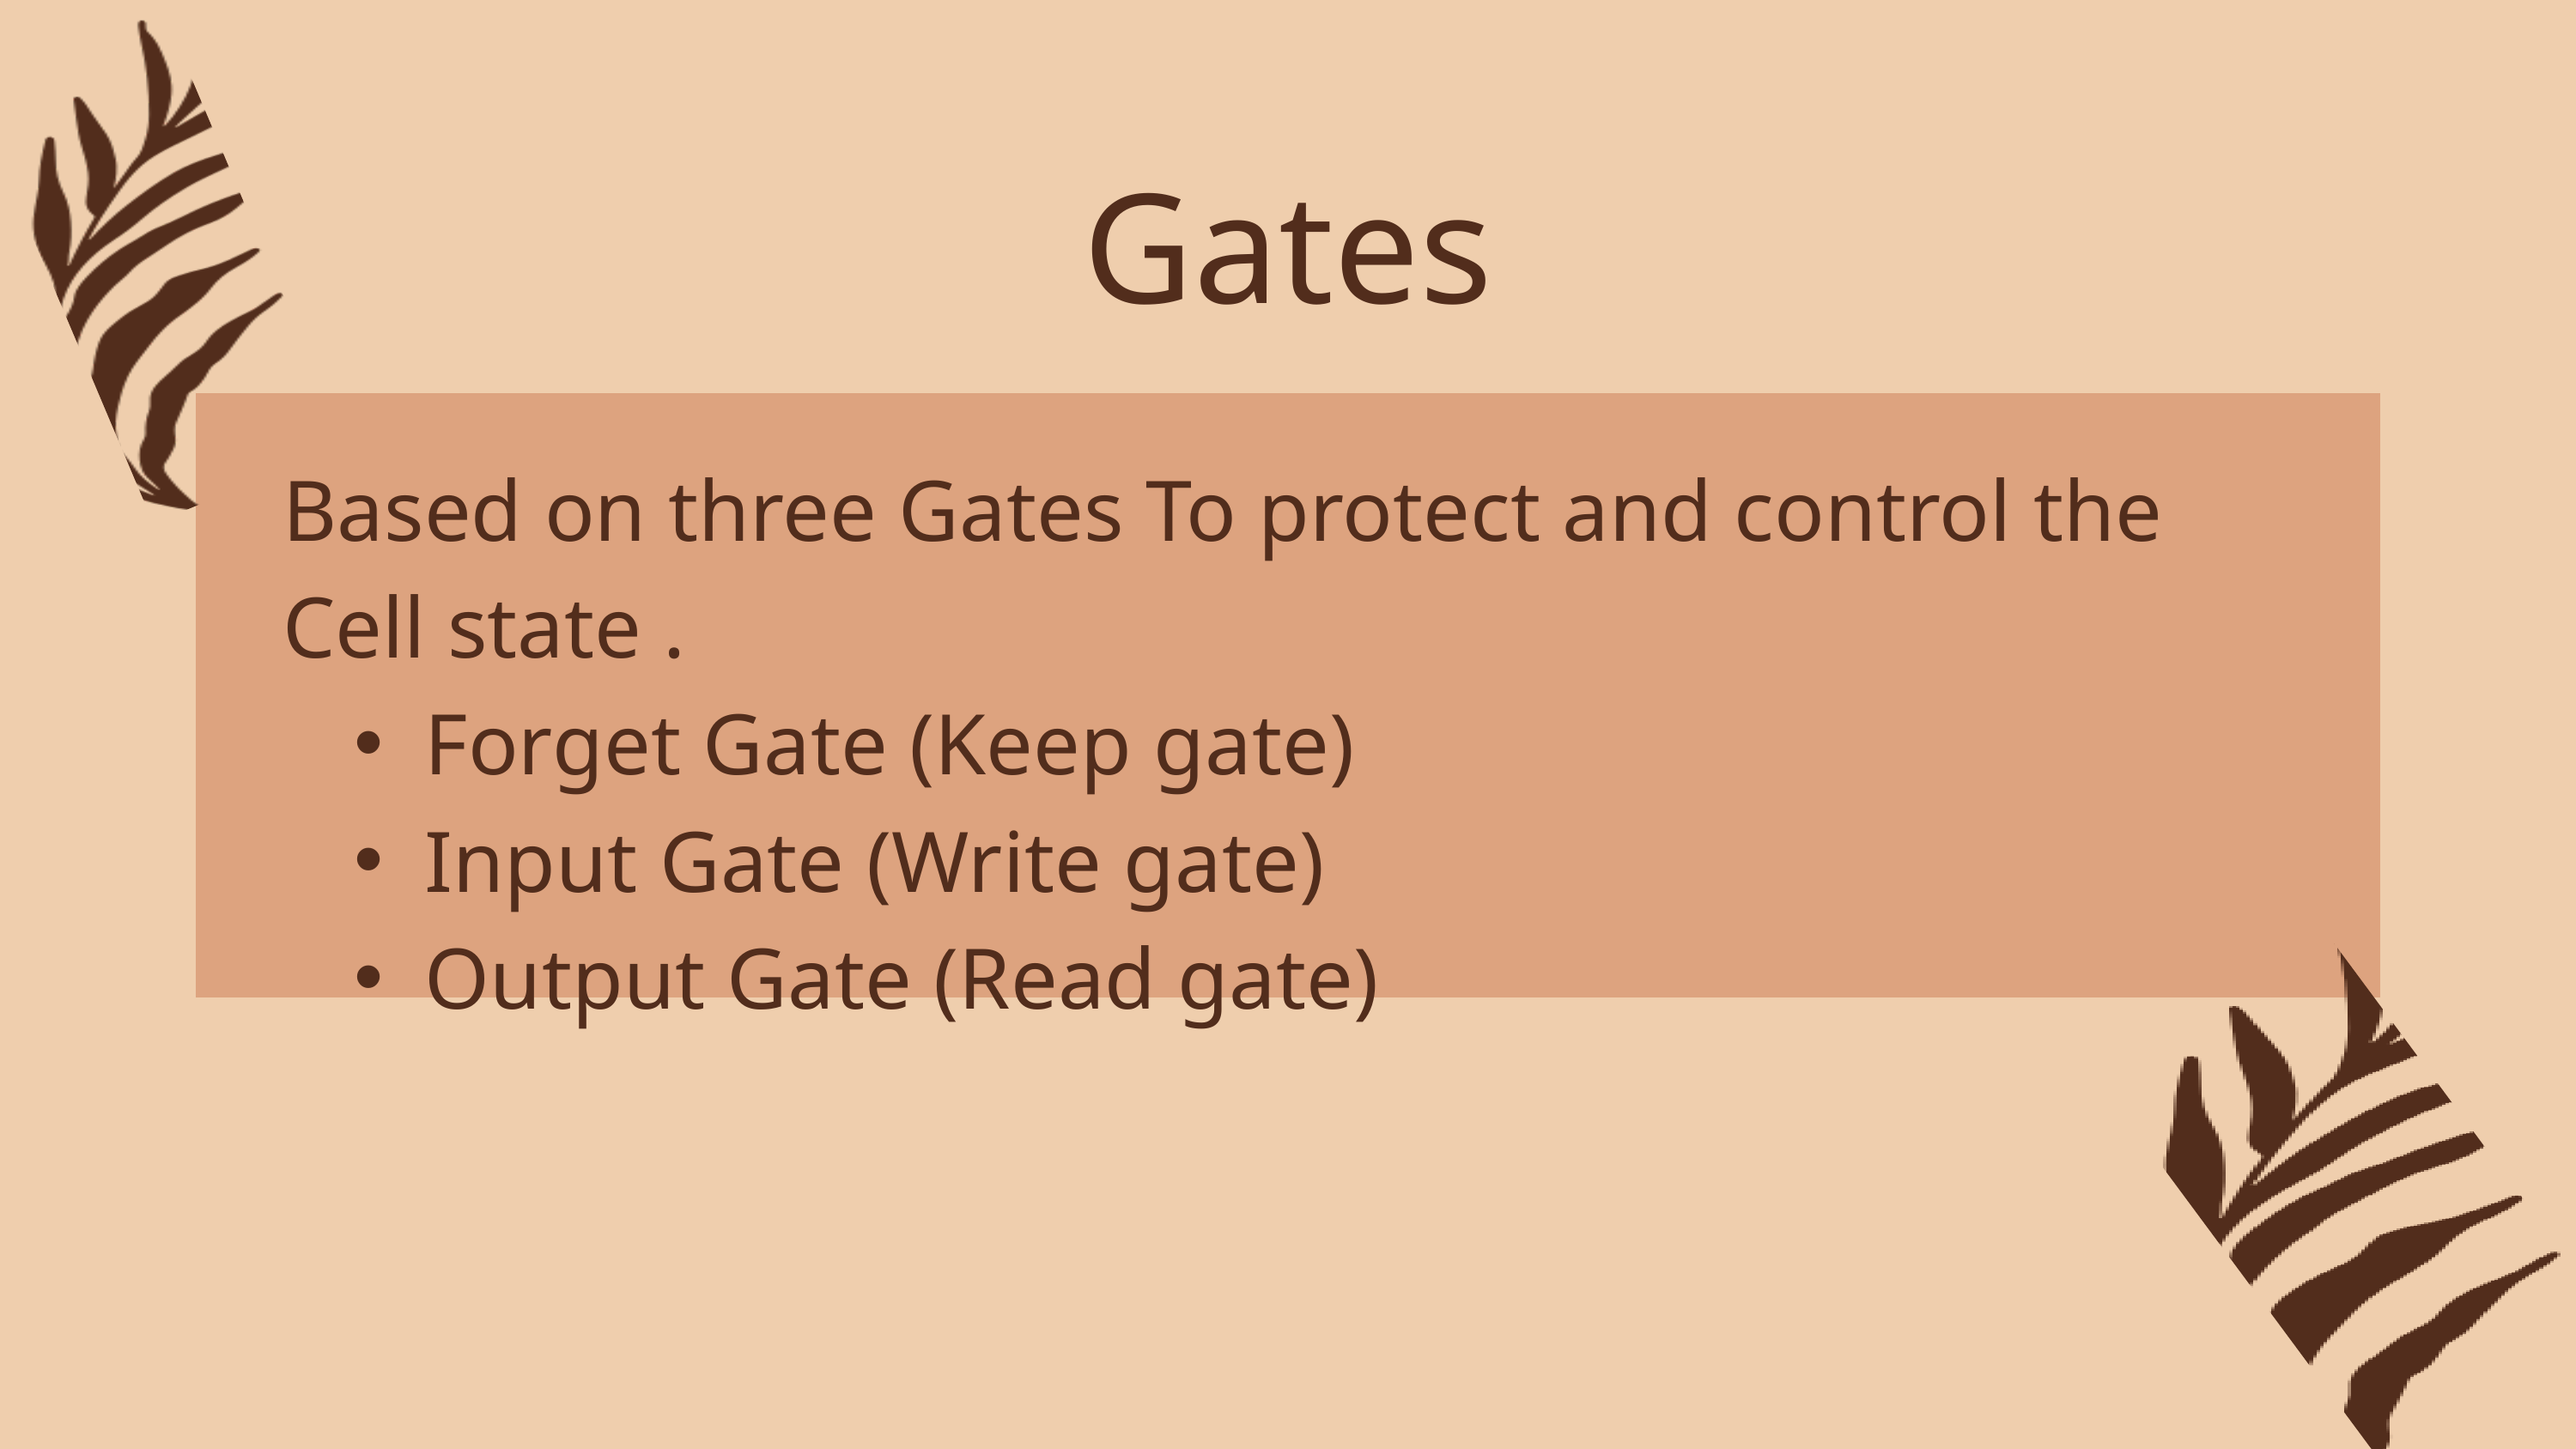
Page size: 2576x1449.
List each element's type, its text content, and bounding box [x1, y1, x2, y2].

text_box [0, 0, 324, 524]
text_box Gates [551, 120, 2025, 334]
text_box [2044, 1008, 2576, 1449]
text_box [195, 392, 2381, 998]
